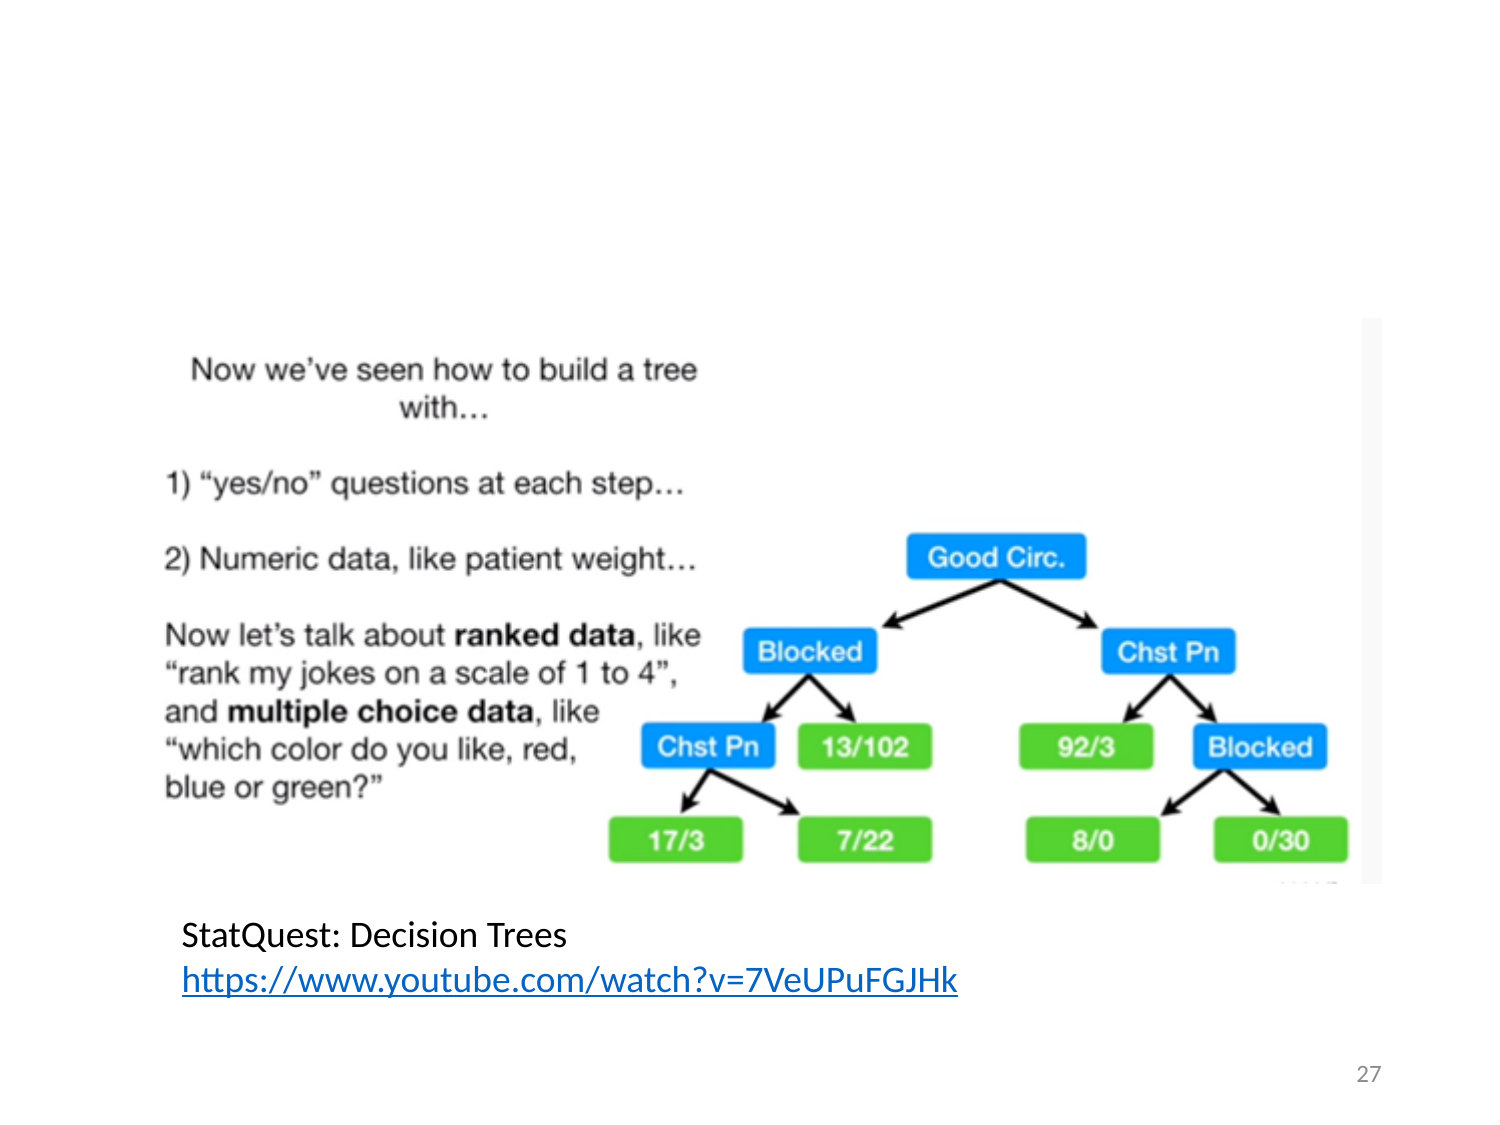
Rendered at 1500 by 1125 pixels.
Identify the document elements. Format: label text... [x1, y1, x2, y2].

slide_number 27 [1059, 1042, 1397, 1103]
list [119, 318, 1382, 884]
text_box StatQuest: Decision Trees https://www.youtube.com/watch?v=7VeUPuFGJHk [166, 902, 974, 1008]
